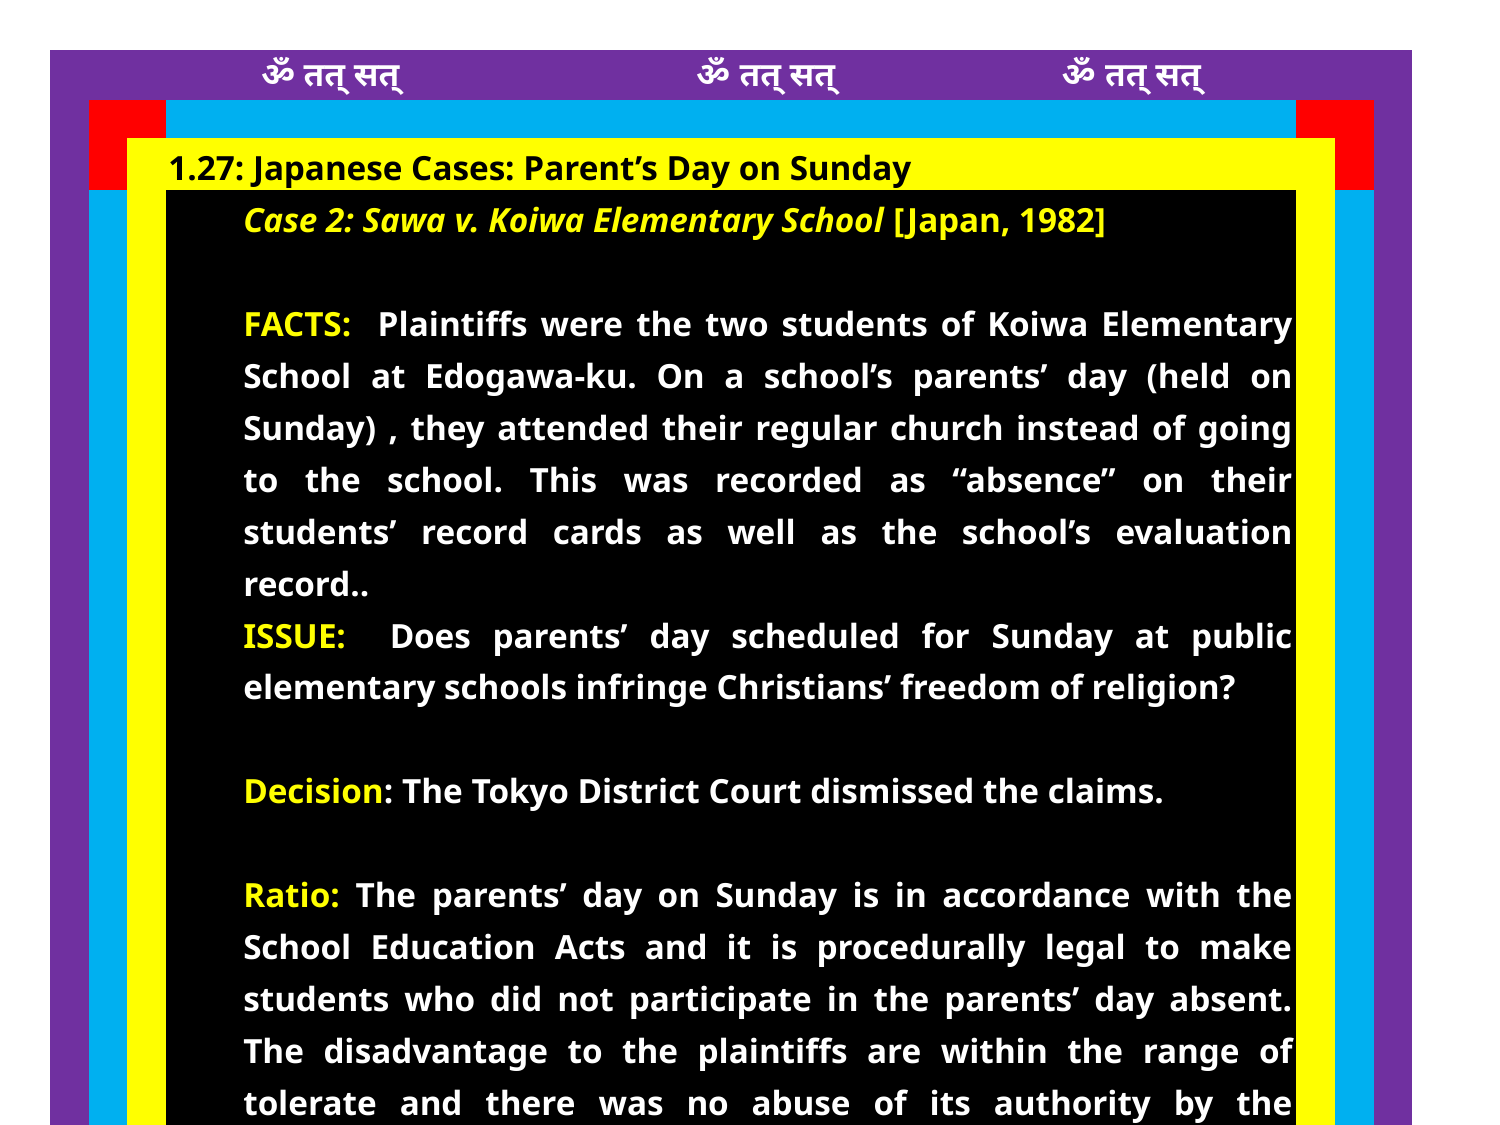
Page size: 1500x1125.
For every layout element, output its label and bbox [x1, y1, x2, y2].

table_cell [50, 100, 1412, 1125]
slide_number [1074, 1042, 1425, 1103]
table_header [50, 50, 1412, 100]
